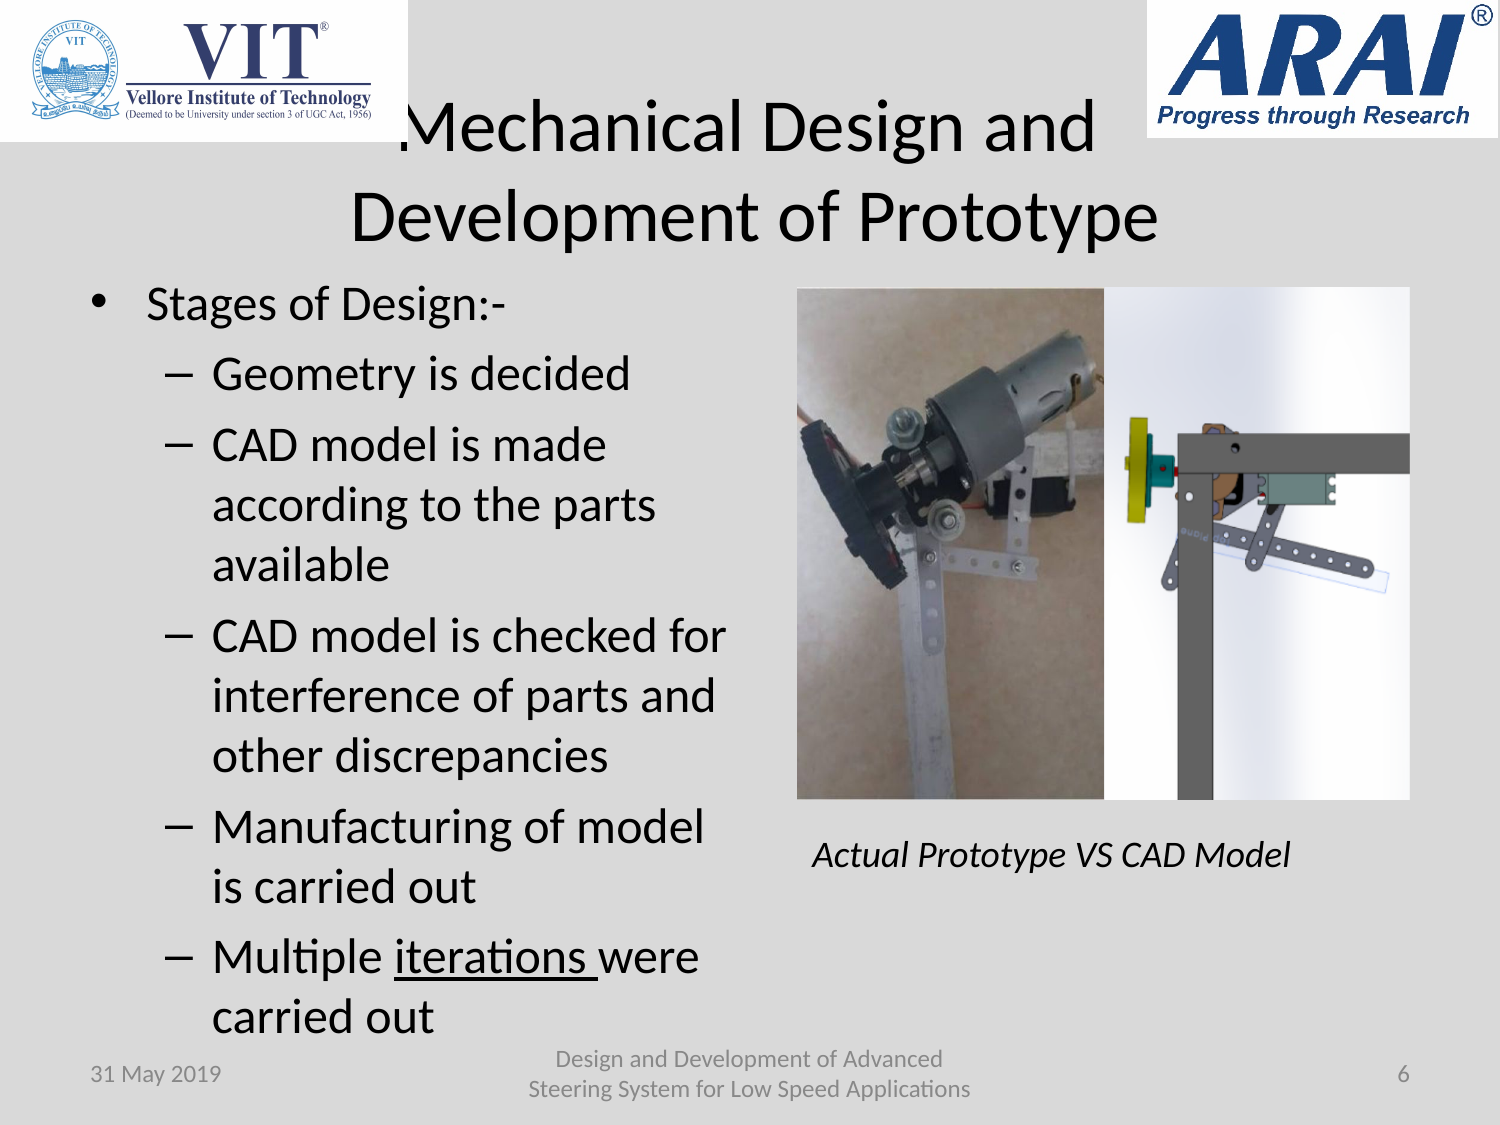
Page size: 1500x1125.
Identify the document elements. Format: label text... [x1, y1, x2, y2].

title Mechanical Design and Development of Prototype [80, 72, 1431, 261]
list Stages of Design:- Geometry is decided CAD model is made according to the parts available CAD model is checked for interference of parts and other discrepancies Manufacturing of model is carried out Multiple iterations were carried out [75, 262, 762, 1005]
text_box Actual Prototype VS CAD Model [797, 822, 1436, 883]
slide_number 6 [1074, 1042, 1425, 1103]
picture [796, 287, 1410, 800]
picture [1147, 0, 1498, 138]
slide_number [75, 1042, 425, 1103]
footer Design and Development of Advanced Steering System for Low Speed Applications [512, 1042, 988, 1103]
picture [0, 0, 408, 142]
